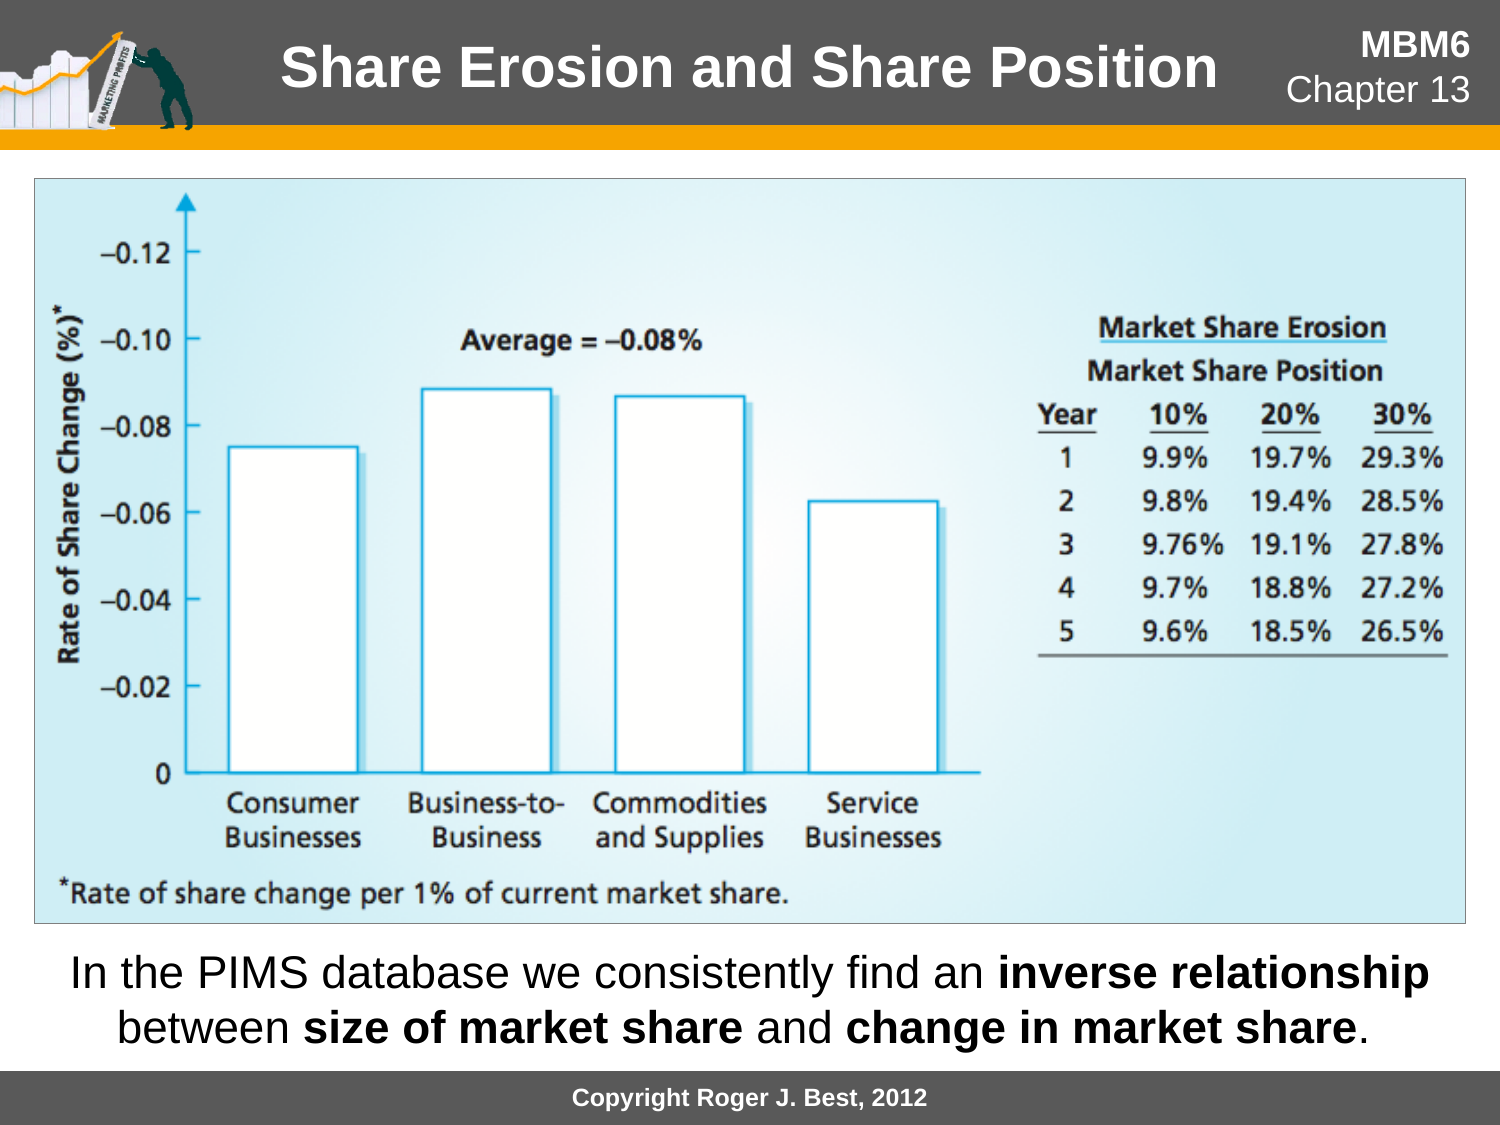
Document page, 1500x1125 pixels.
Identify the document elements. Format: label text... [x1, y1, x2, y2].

text_box MBM6 Chapter 13 [1259, 12, 1486, 118]
picture [0, 21, 214, 136]
text_box In the PIMS database we consistently find an inverse relationship between size of market share and change in market share. [0, 935, 1500, 1061]
text_box Share Erosion and Share Position [214, 21, 1259, 106]
text_box [0, 0, 1500, 123]
text_box [0, 1069, 1500, 1125]
picture [33, 178, 1467, 924]
text_box Copyright Roger J. Best, 2012 [543, 1074, 957, 1120]
text_box [0, 123, 1500, 152]
